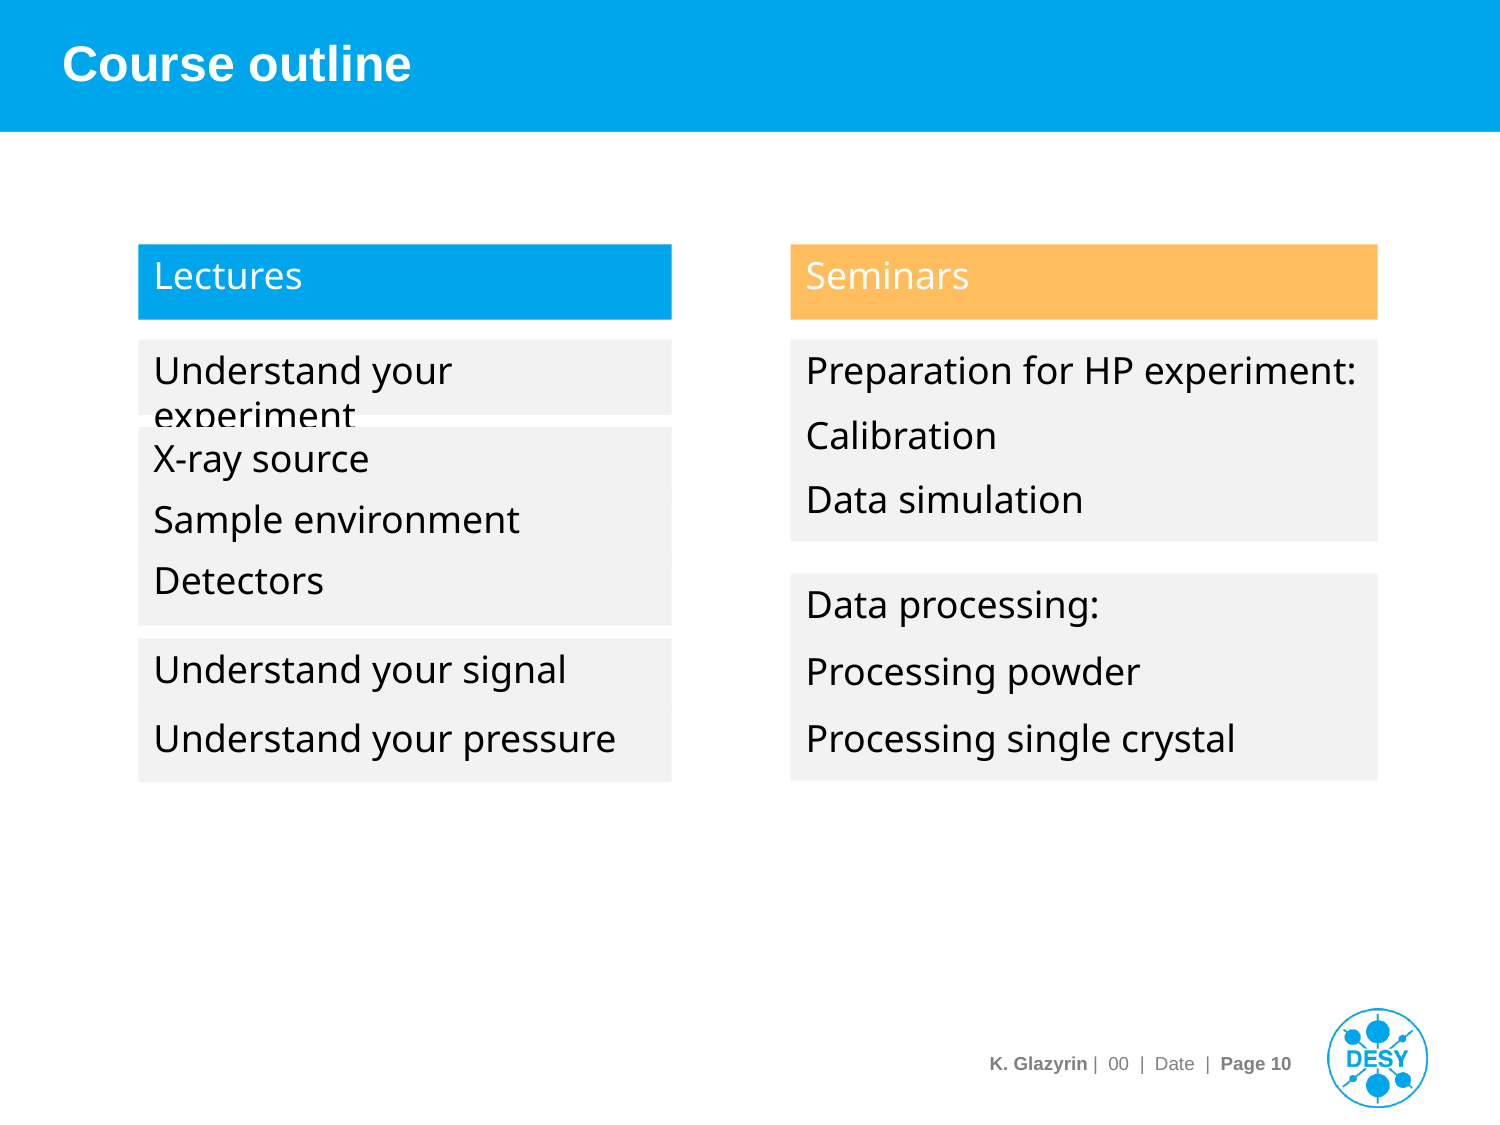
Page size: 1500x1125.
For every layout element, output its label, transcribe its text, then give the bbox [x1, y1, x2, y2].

text_box Detectors [138, 550, 672, 626]
picture [1327, 1068, 1365, 1108]
text_box Understand your signal [138, 638, 672, 715]
text_box Data simulation [790, 468, 1378, 542]
text_box Understand your experiment [138, 339, 672, 415]
text_box Processing single crystal [790, 707, 1378, 781]
text_box Preparation for HP experiment: [790, 339, 1378, 404]
picture [1330, 1011, 1426, 1106]
text_box Sample environment [138, 488, 672, 550]
text_box Understand your pressure [138, 715, 672, 783]
text_box X-ray source [138, 427, 672, 488]
picture [1327, 1008, 1368, 1049]
title Course outline [47, 16, 1446, 107]
text_box Processing powder [790, 648, 1378, 707]
picture [1391, 1071, 1428, 1108]
picture [1387, 1008, 1428, 1046]
text_box Seminars [790, 244, 1378, 320]
text_box Data processing: [790, 573, 1378, 648]
text_box Lectures [138, 244, 672, 320]
text_box Calibration [790, 404, 1378, 468]
